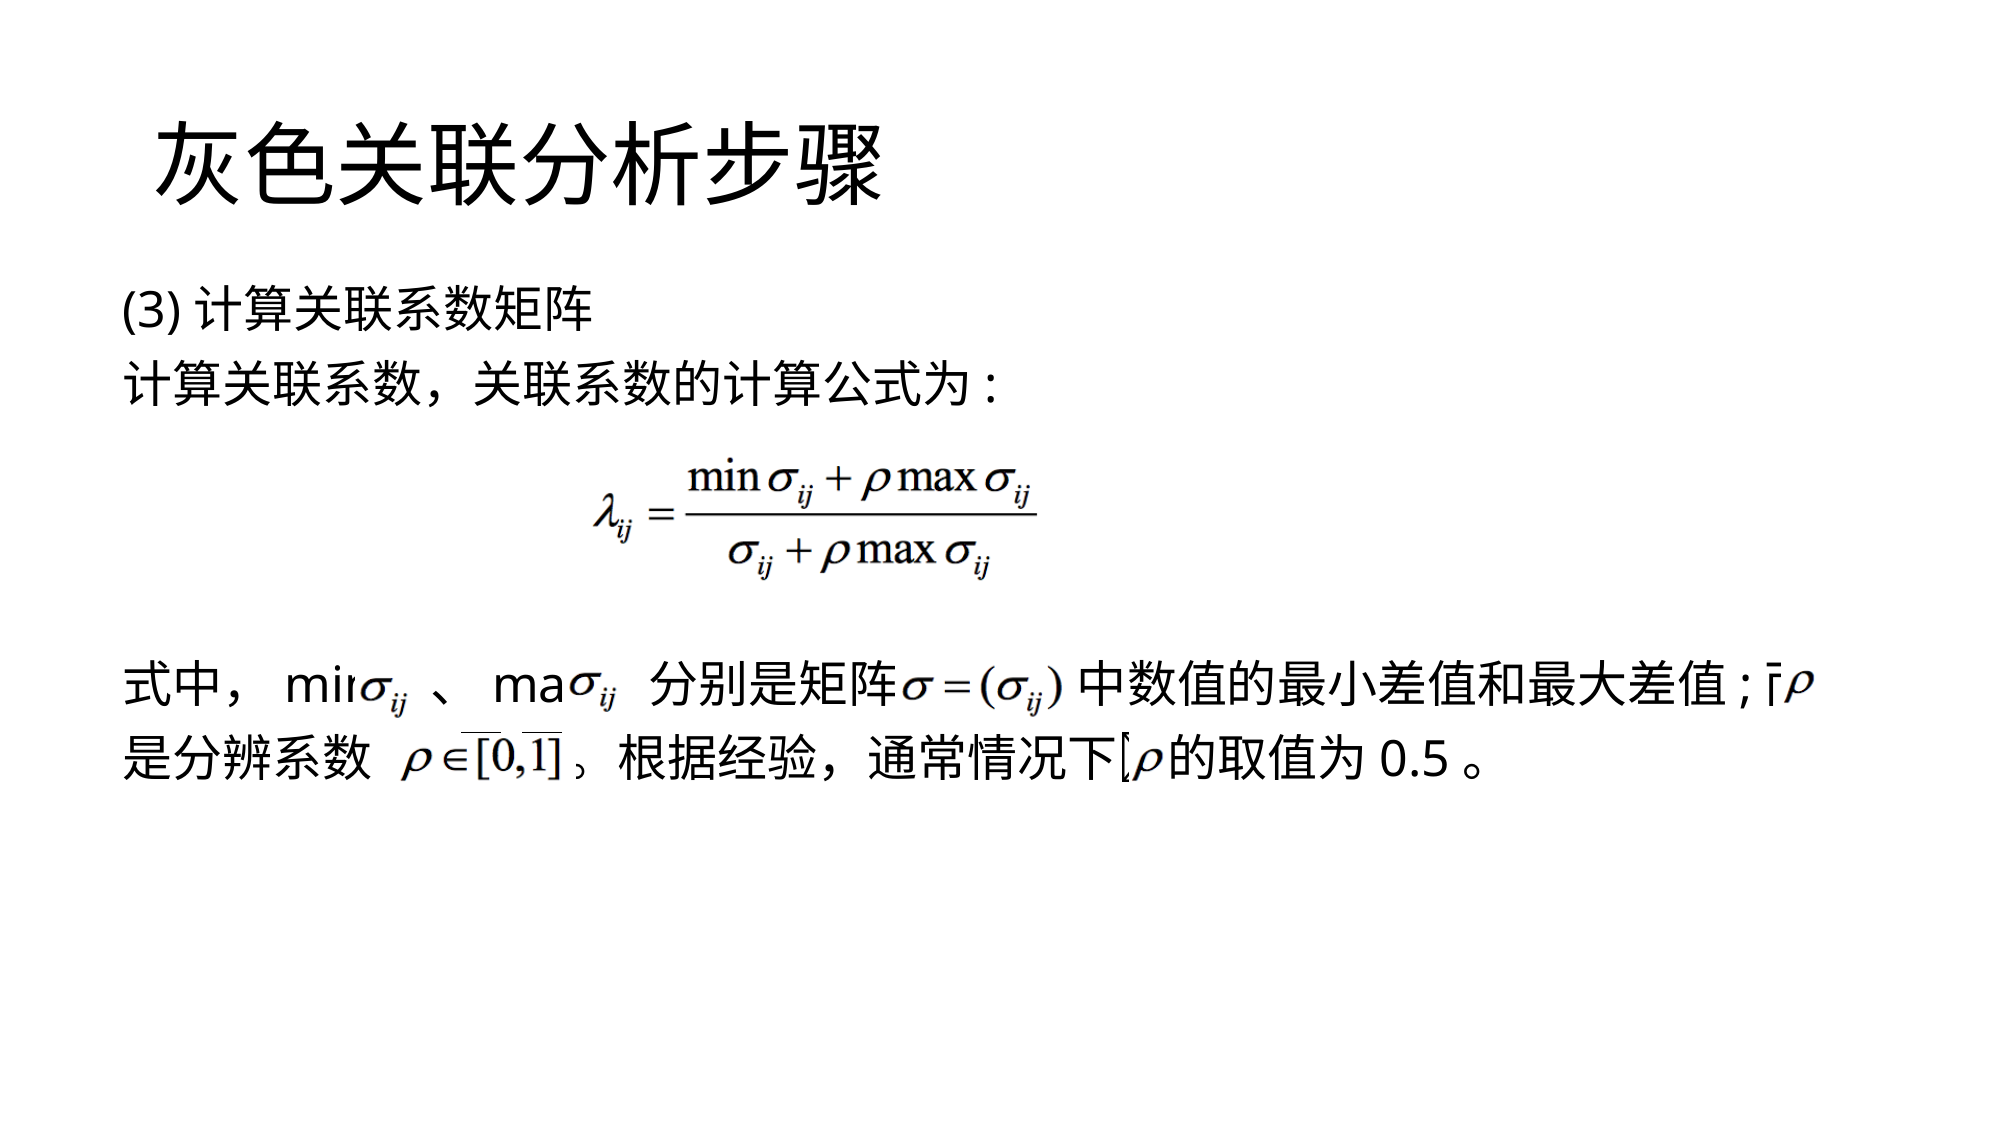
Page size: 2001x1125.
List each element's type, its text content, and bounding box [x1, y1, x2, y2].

picture [895, 652, 1070, 724]
picture [564, 658, 626, 715]
picture [546, 420, 1084, 598]
picture [1781, 646, 1821, 711]
title 灰色关联分析步骤 [137, 59, 1863, 278]
list (3)计算关联系数矩阵 计算关联系数，关联系数的计算公式为: 式中，min 、max 分别是矩阵  中数值的最小差值和最大差值;而 是分辨系数 ， 。根据经验，通常情况下的取值为0.5。 [107, 277, 1833, 992]
picture [1129, 724, 1170, 790]
picture [355, 663, 417, 721]
picture [383, 733, 576, 788]
